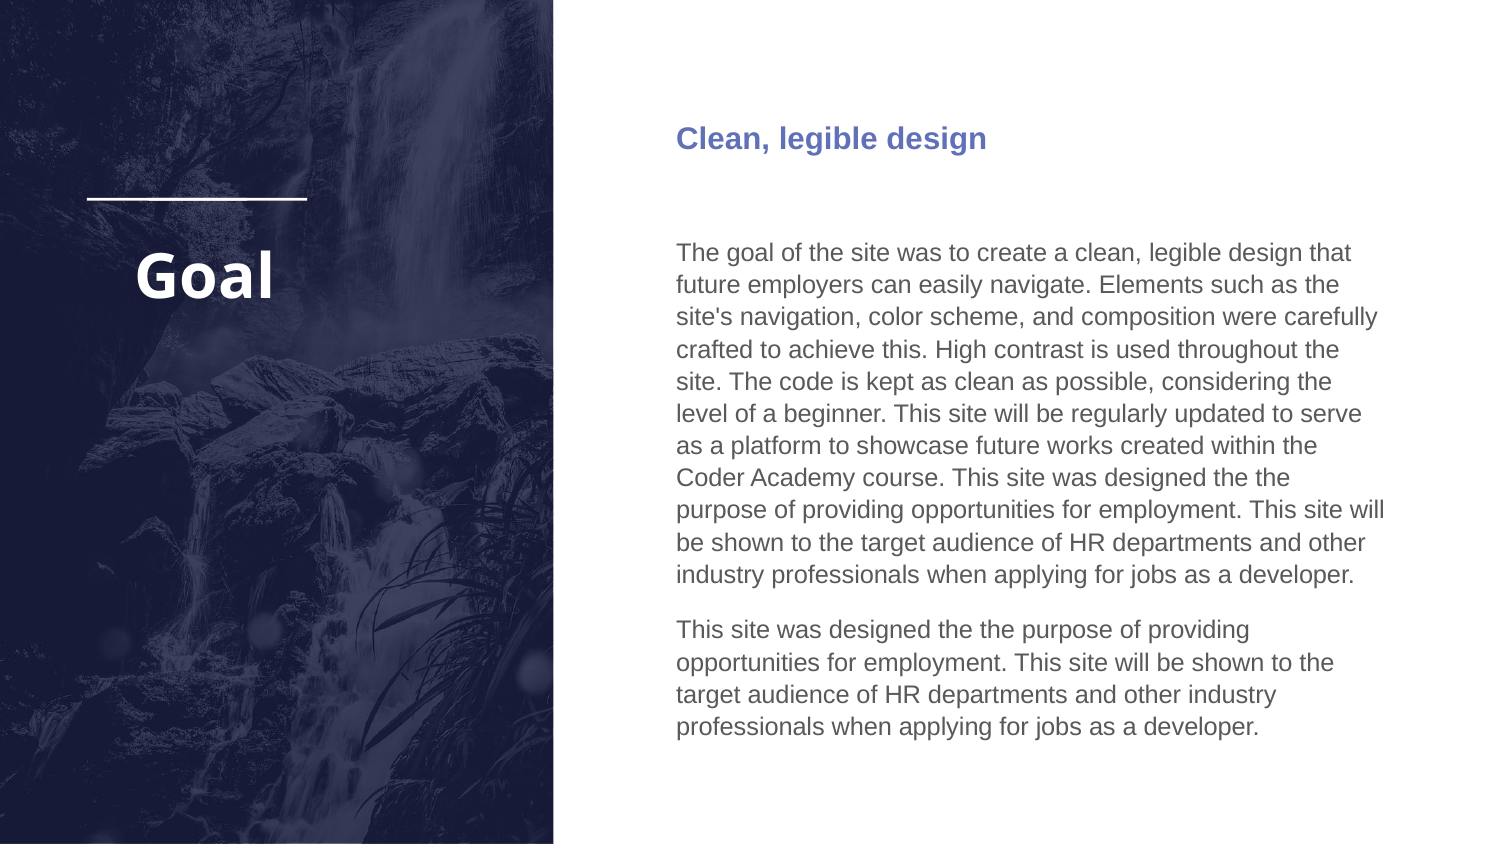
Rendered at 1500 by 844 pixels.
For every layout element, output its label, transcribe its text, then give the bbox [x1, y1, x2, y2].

title Goal [119, 216, 661, 494]
list Clean, legible design The goal of the site was to create a clean, legible design that future employers can easily navigate. Elements such as the site's navigation, color scheme, and composition were carefully crafted to achieve this. High contrast is used throughout the site. The code is kept as clean as possible, considering the level of a beginner. This site will be regularly updated to serve as a platform to showcase future works created within the Coder Academy course. This site was designed the the purpose of providing opportunities for employment. This site will be shown to the target audience of HR departments and other industry professionals when applying for jobs as a developer. This site was designed the the purpose of providing opportunities for employment. This site will be shown to the target audience of HR departments and other industry professionals when applying for jobs as a developer. [661, 100, 1403, 757]
